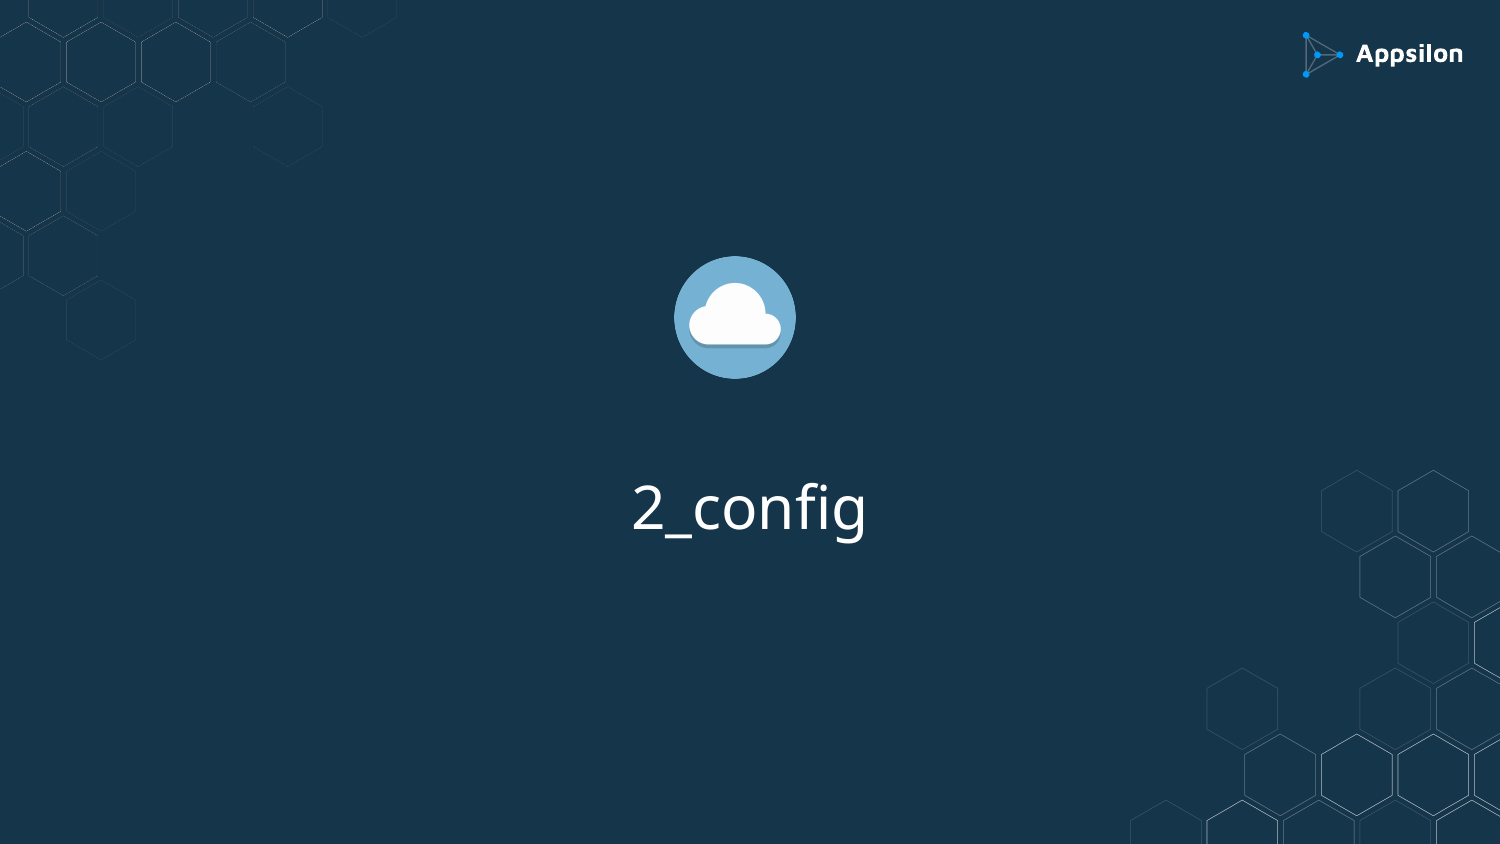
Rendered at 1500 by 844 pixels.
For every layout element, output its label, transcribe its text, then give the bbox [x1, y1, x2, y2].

picture [1130, 470, 1500, 844]
picture [673, 256, 797, 379]
text_box 2_config [489, 454, 1011, 557]
picture [0, 0, 397, 360]
